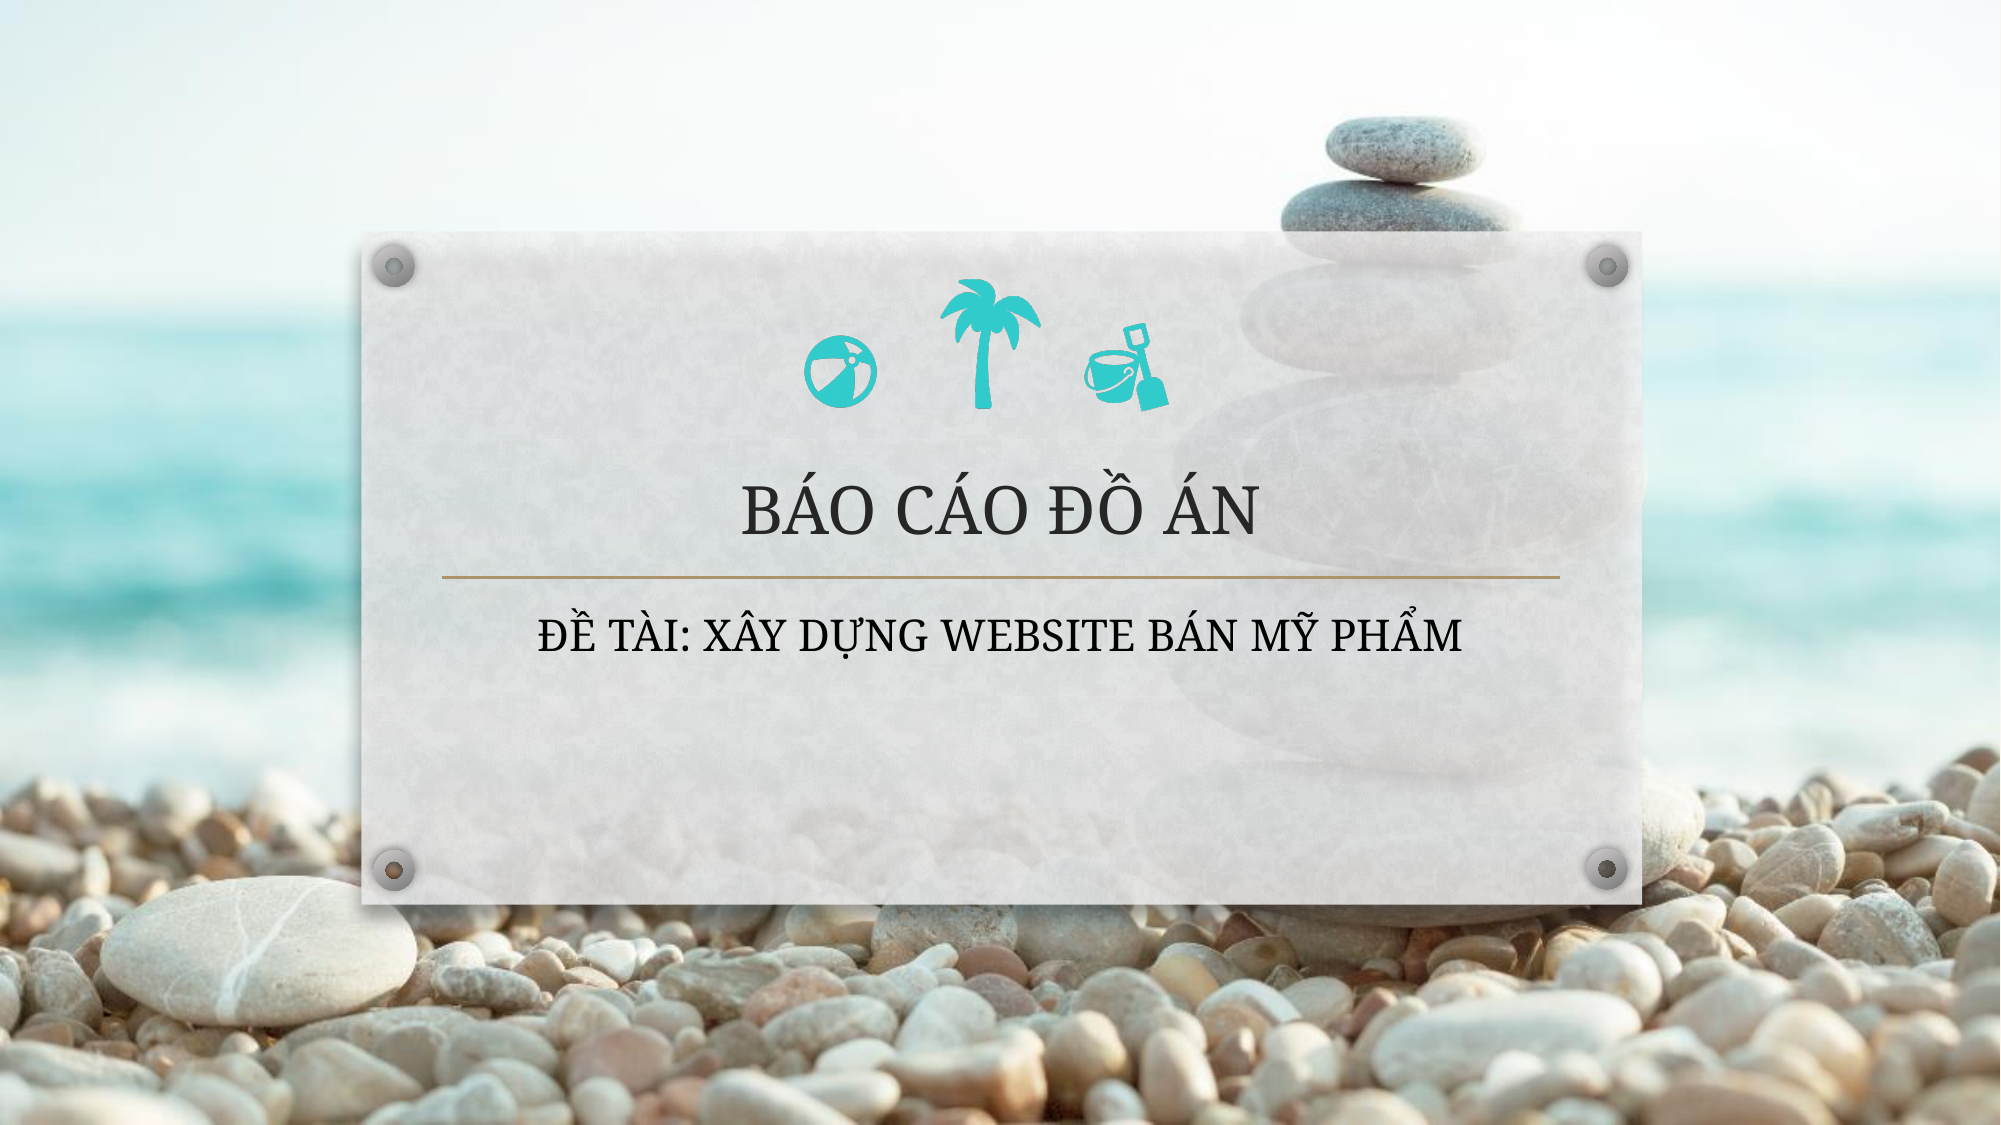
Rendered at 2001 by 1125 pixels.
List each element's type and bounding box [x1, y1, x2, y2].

text_box [361, 231, 1643, 905]
picture [0, 0, 2001, 1125]
